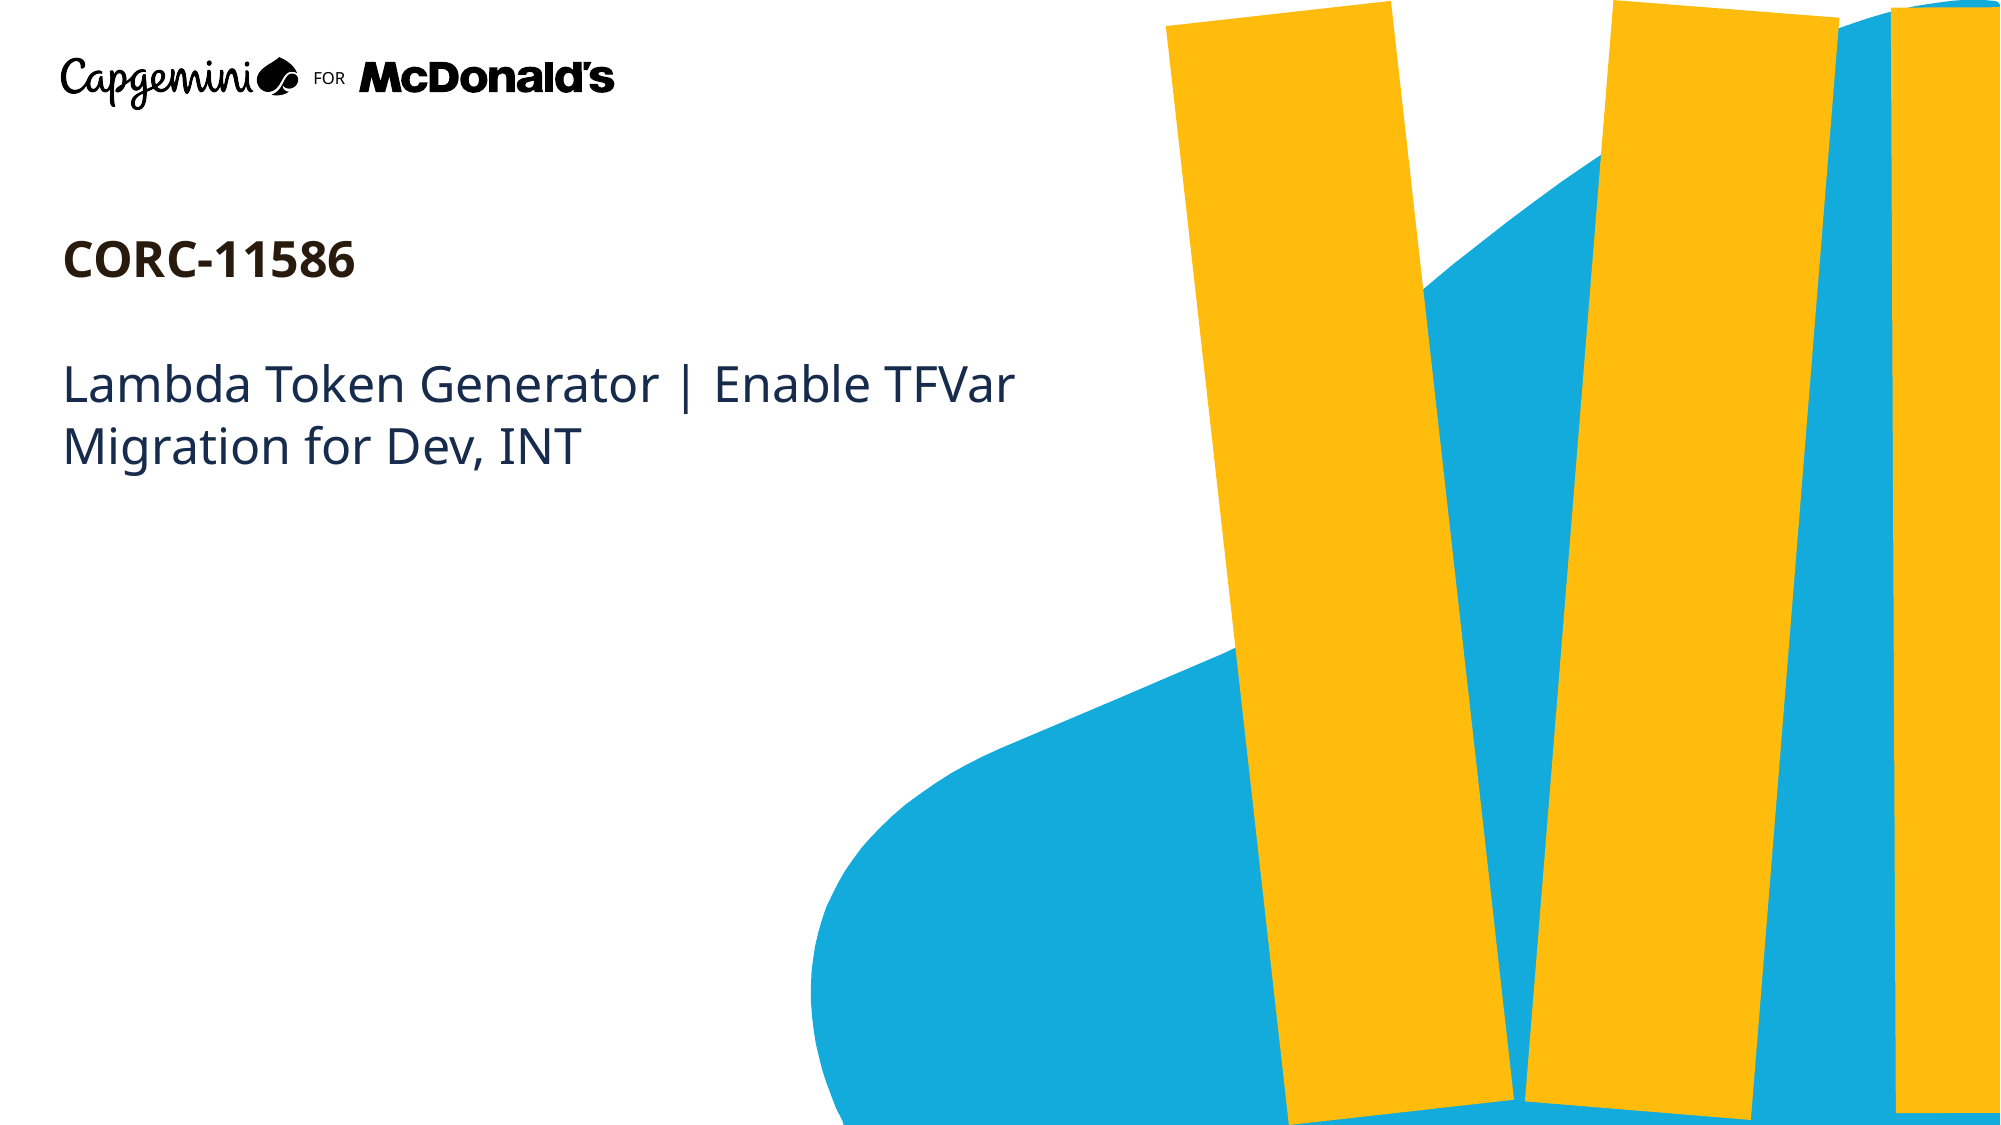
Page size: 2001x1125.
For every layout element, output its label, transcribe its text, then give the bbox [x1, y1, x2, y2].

picture [19, 18, 340, 149]
title CORC-11586 Lambda Token Generator | Enable TFVar Migration for Dev, INT [62, 162, 1020, 600]
